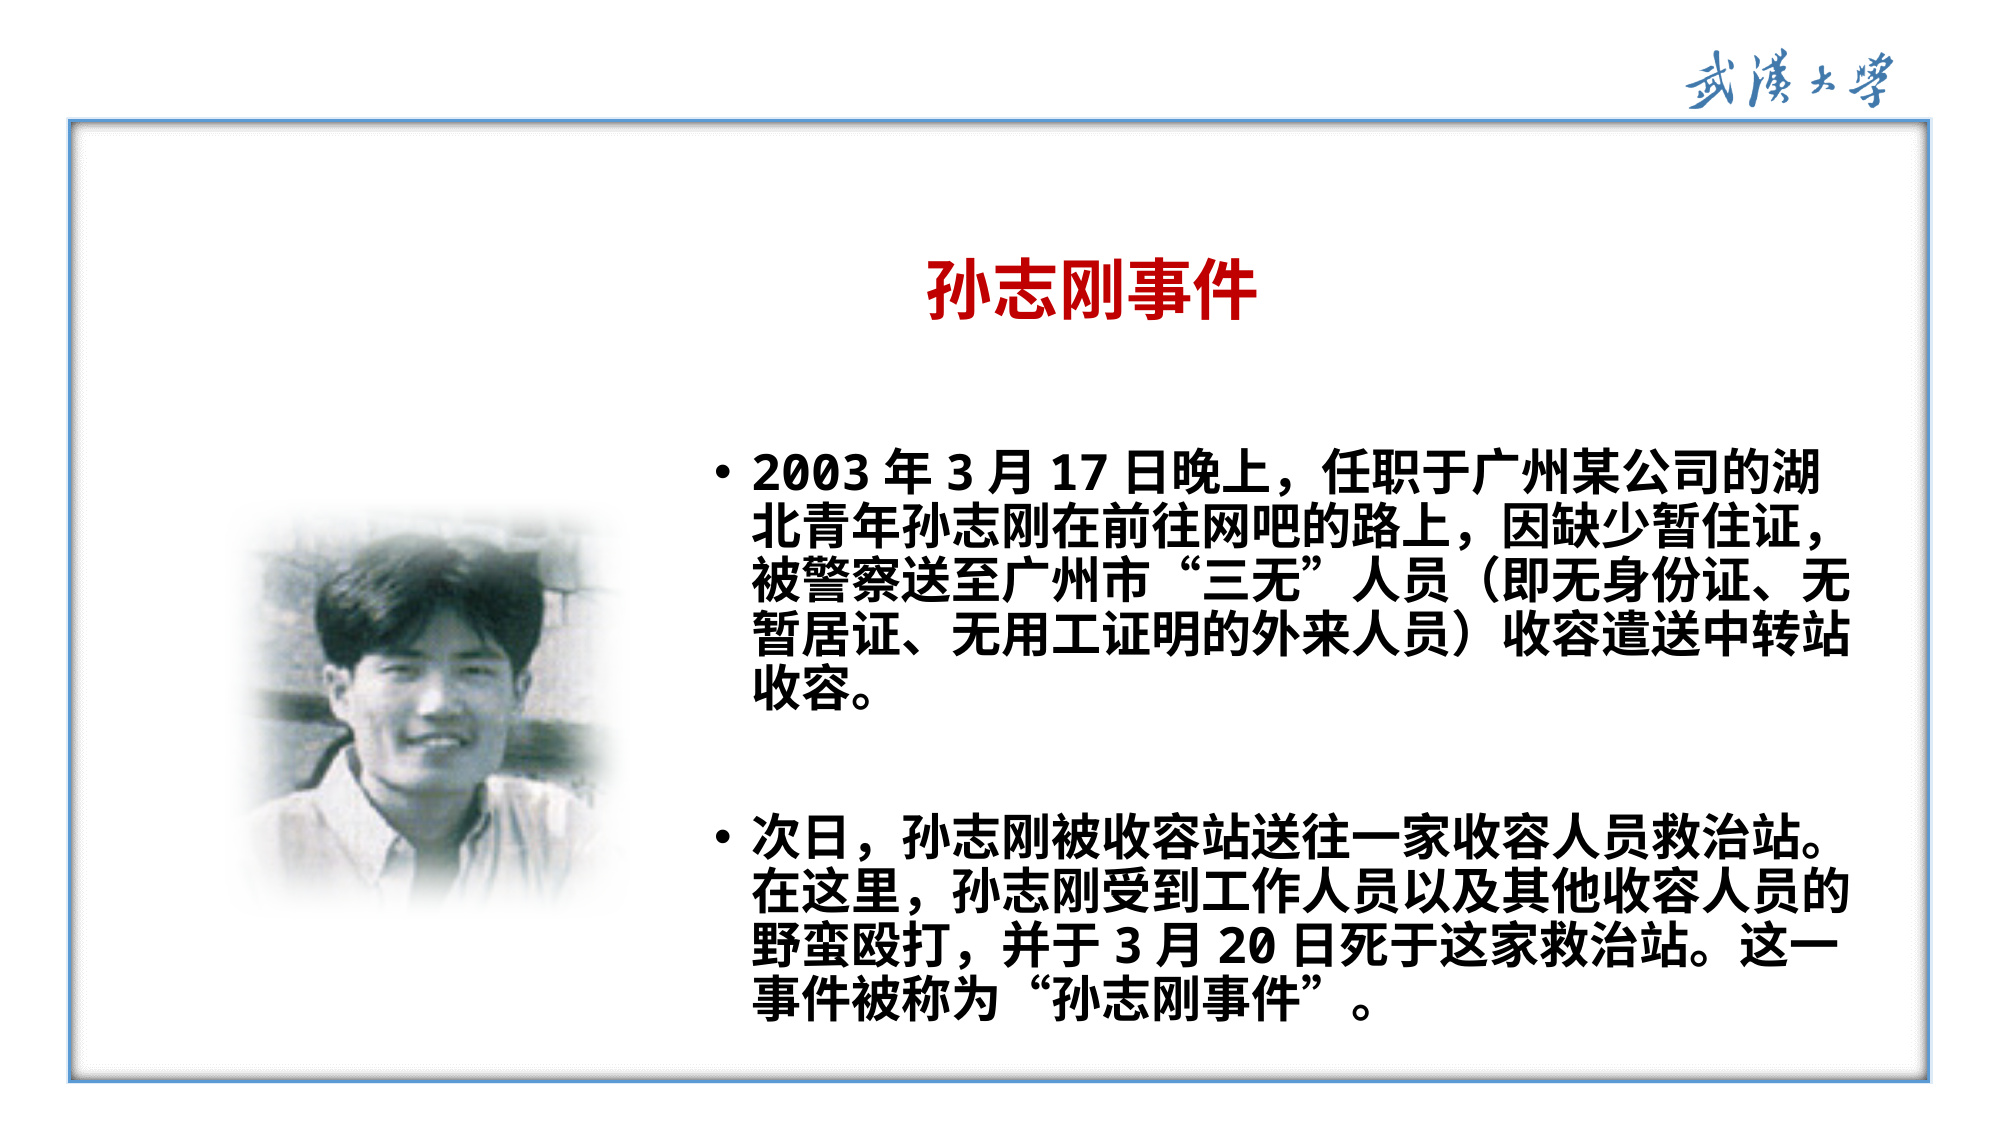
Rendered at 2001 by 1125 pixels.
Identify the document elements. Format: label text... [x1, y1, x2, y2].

title 孙志刚事件 [911, 249, 1550, 383]
text_box 2003年3月17日晚上，任职于广州某公司的湖北青年孙志刚在前往网吧的路上，因缺少暂住证，被警察送至广州市“三无”人员（即无身份证、无暂居证、无用工证明的外来人员）收容遣送中转站收容。 次日，孙志刚被收容站送往一家收容人员救治站。在这里，孙志刚受到工作人员以及其他收容人员的野蛮殴打，并于3月20日死于这家救治站。这一事件被称为“孙志刚事件”。 [699, 439, 1876, 1125]
picture [66, 117, 1933, 1084]
